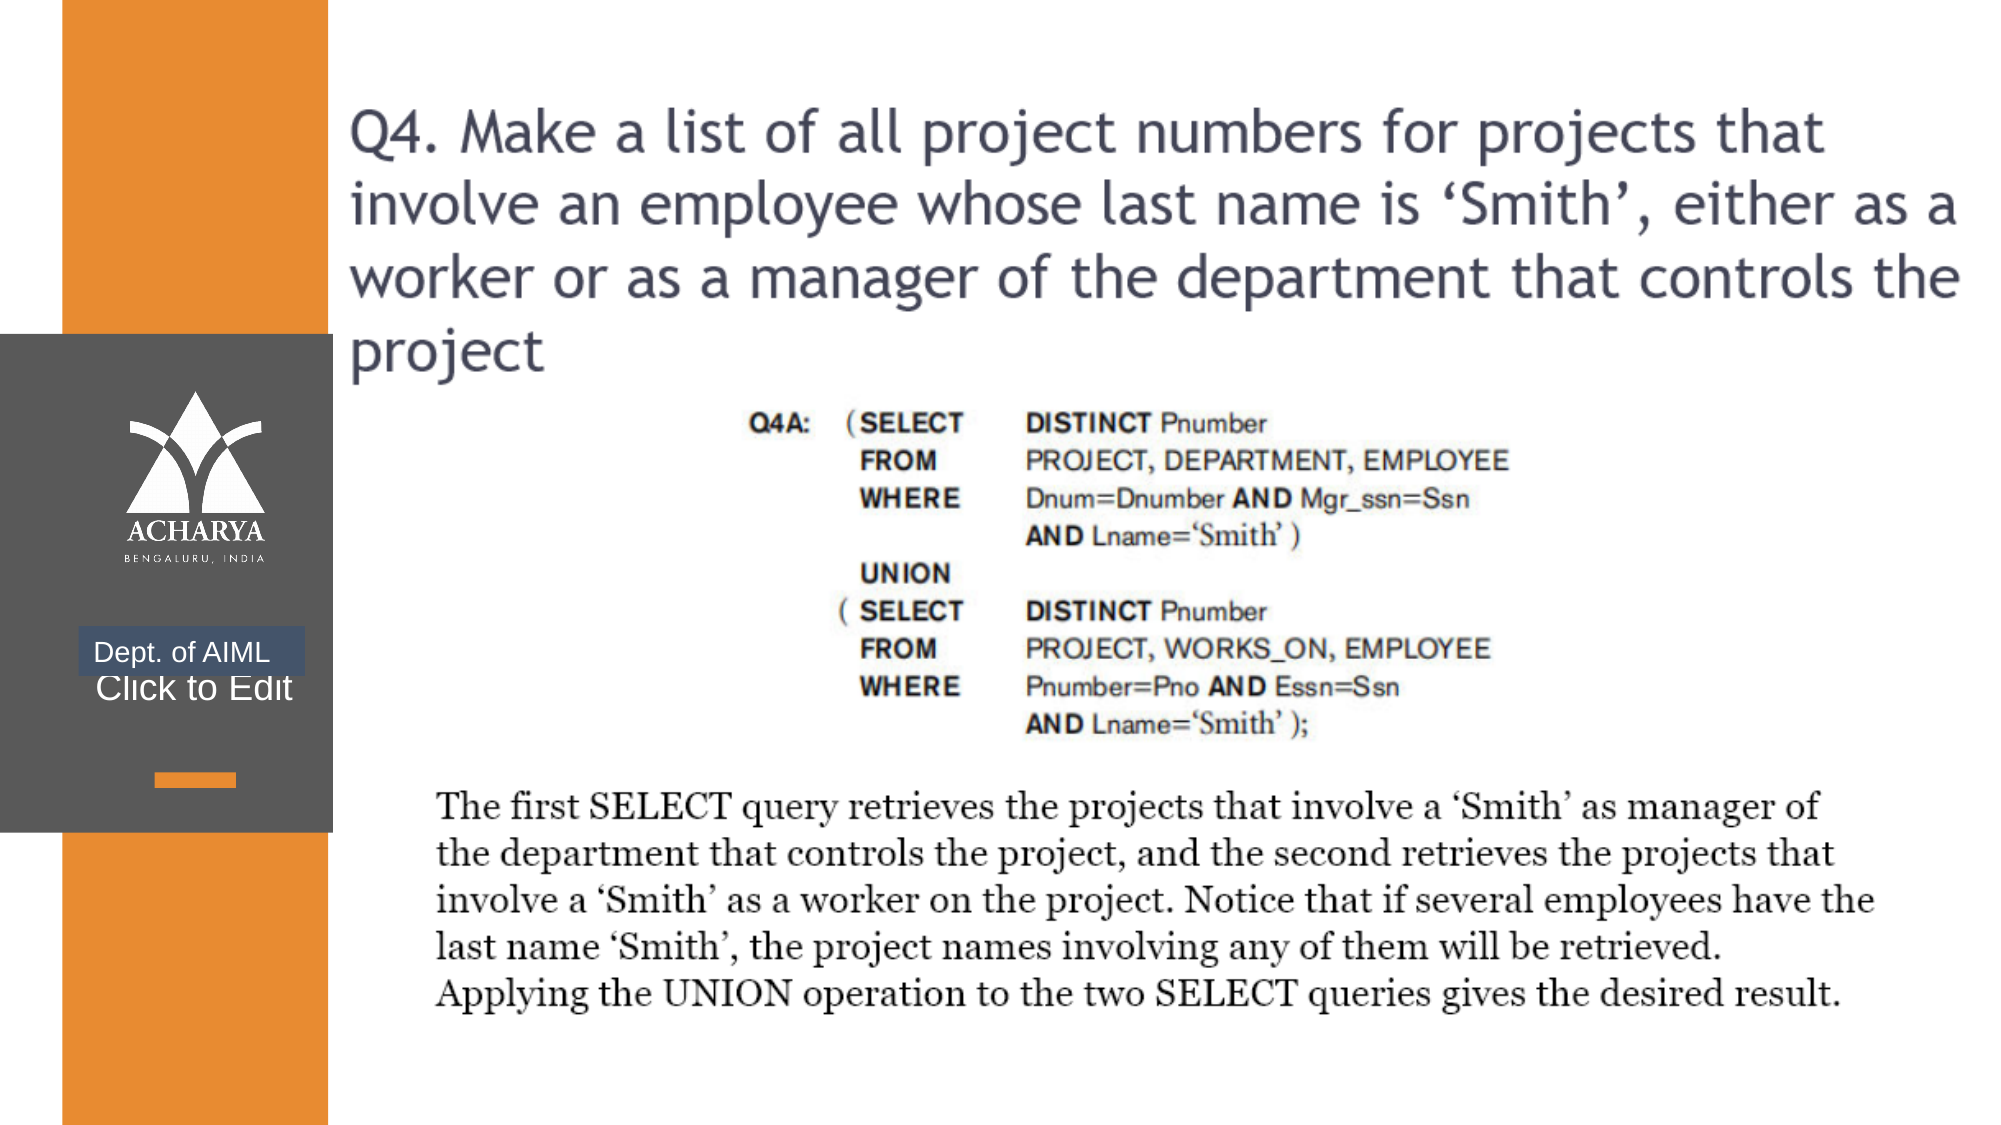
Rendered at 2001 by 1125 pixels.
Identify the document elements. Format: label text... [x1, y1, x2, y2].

text_box Dept. of AIML [78, 626, 305, 676]
picture [125, 391, 265, 564]
picture [332, 103, 1986, 1028]
